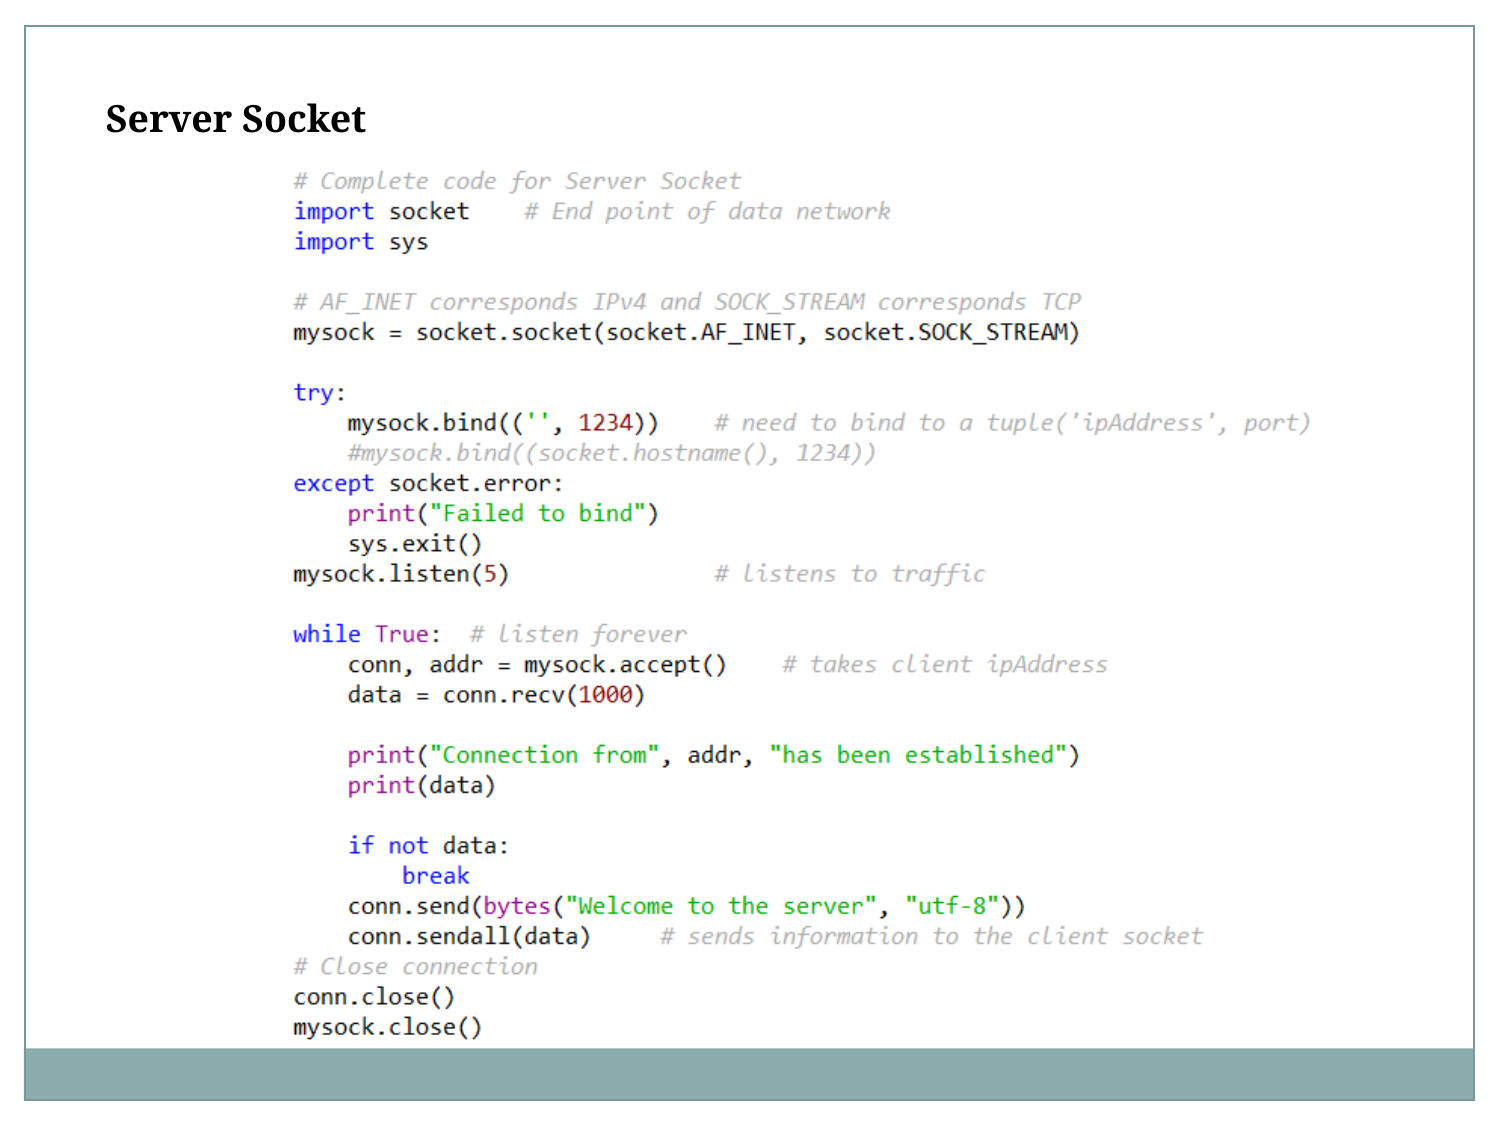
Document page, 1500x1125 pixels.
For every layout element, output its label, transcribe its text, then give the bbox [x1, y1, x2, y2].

picture [291, 162, 1318, 1042]
text_box Server Socket [91, 87, 382, 148]
